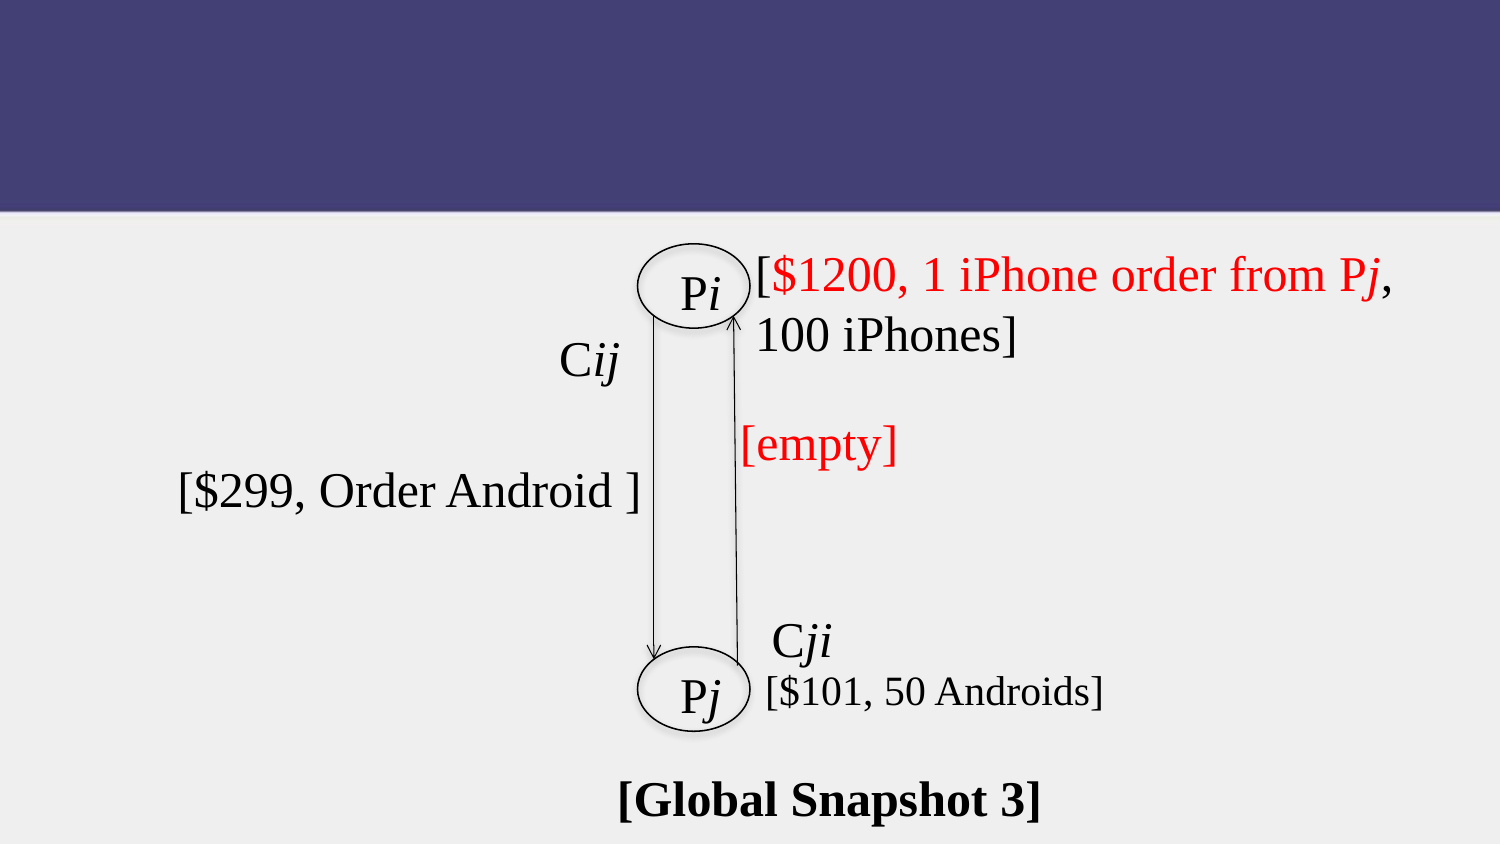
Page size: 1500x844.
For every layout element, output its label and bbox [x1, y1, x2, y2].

picture [0, 0, 1500, 844]
text_box [162, 234, 1412, 836]
